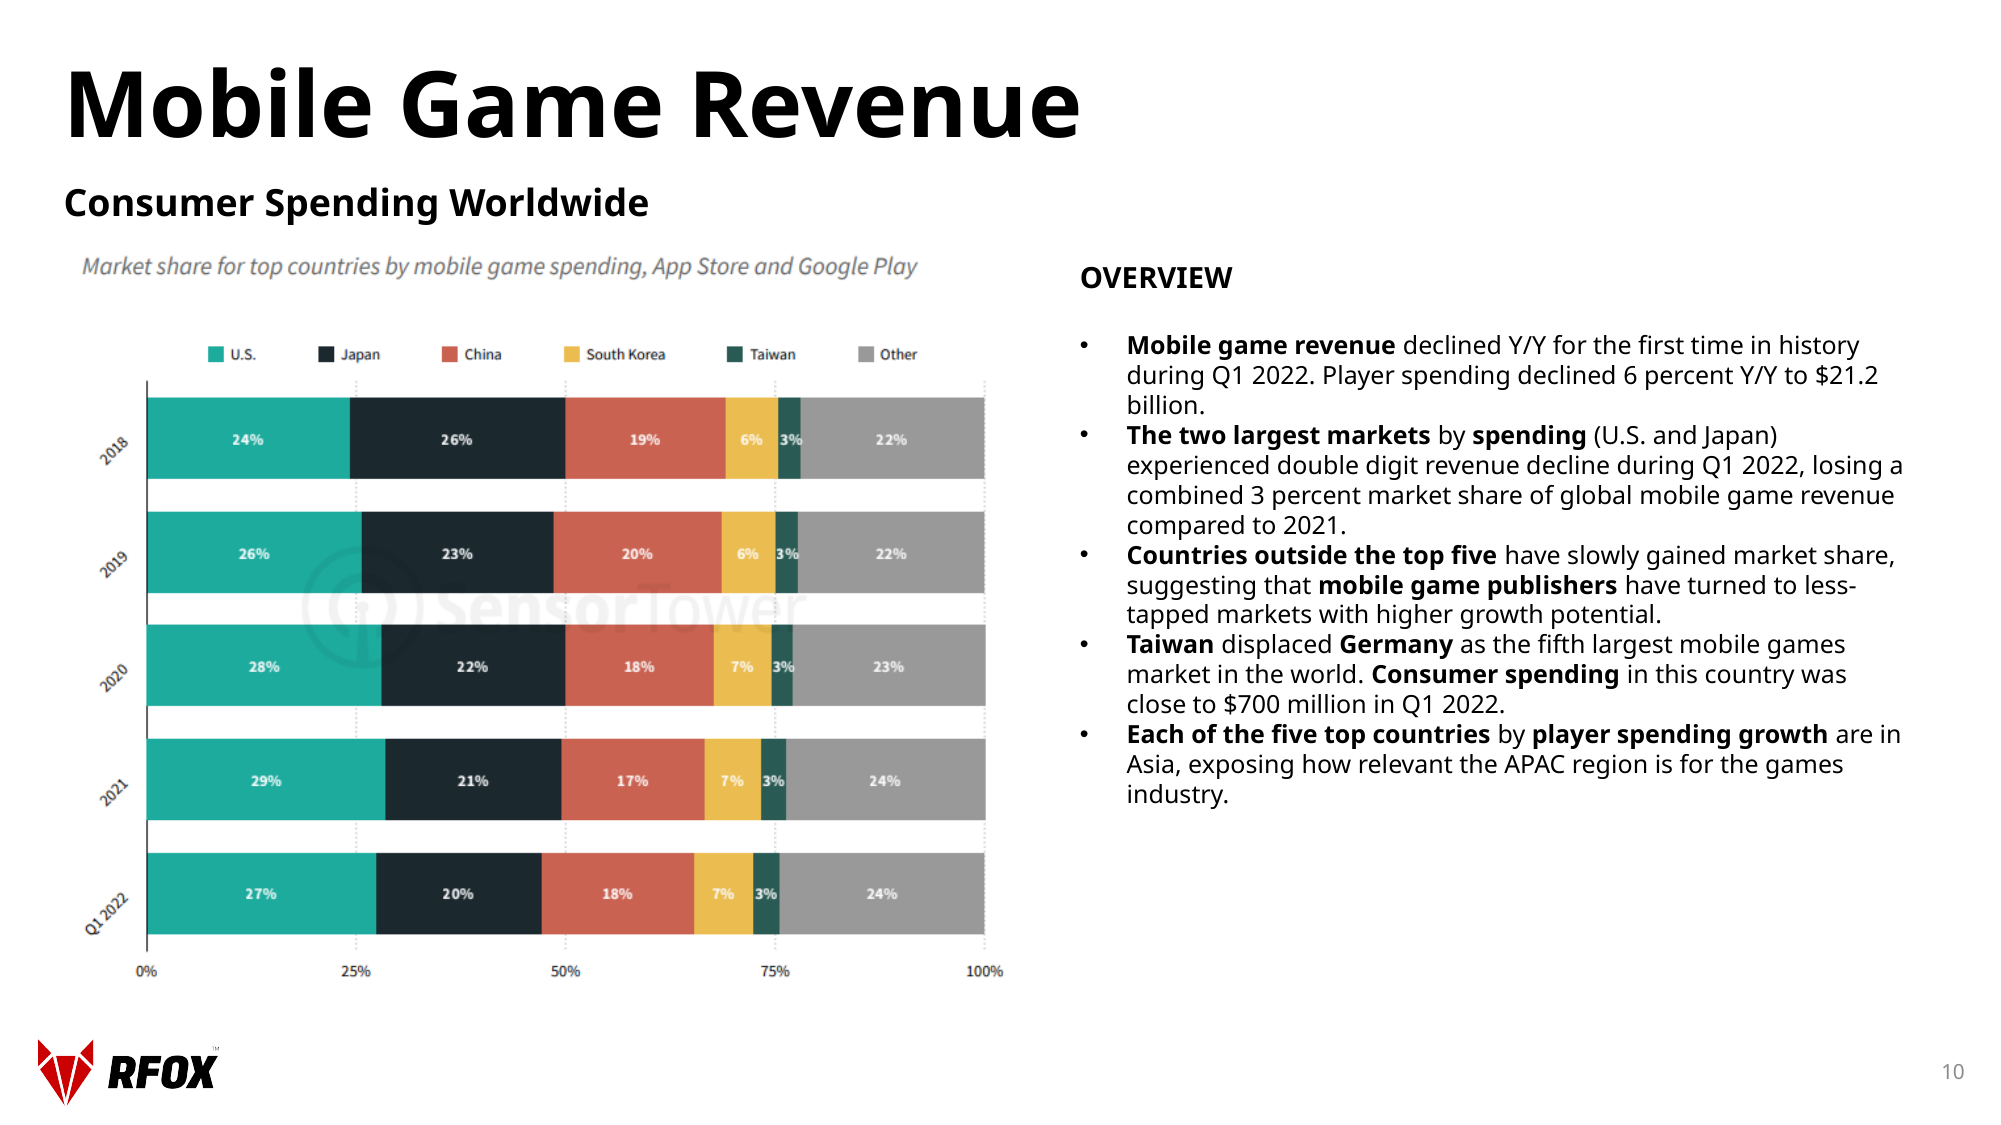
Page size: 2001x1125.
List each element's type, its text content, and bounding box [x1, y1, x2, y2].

picture [38, 1039, 219, 1106]
picture [48, 252, 1066, 1029]
title Mobile Game Revenue [48, 50, 1774, 153]
text_box Consumer Spending Worldwide [48, 171, 767, 232]
text_box OVERVIEW Mobile game revenue declined Y/Y for the first time in history during Q1 2022. Player spending declined 6 percent Y/Y to $21.2 billion. The two largest markets by spending (U.S. and Japan) experienced double digit revenue decline during Q1 2022, losing a combined 3 percent market share of global mobile game revenue compared to 2021. Countries outside the top five have slowly gained market share, suggesting that mobile game publishers have turned to less-tapped markets with higher growth potential. Taiwan displaced Germany as the fifth largest mobile games market in the world. Consumer spending in this country was close to $700 million in Q1 2022. Each of the five top countries by player spending growth are in Asia, exposing how relevant the APAC region is for the games industry. [1066, 252, 1923, 816]
slide_number 10 [1529, 1042, 1980, 1103]
